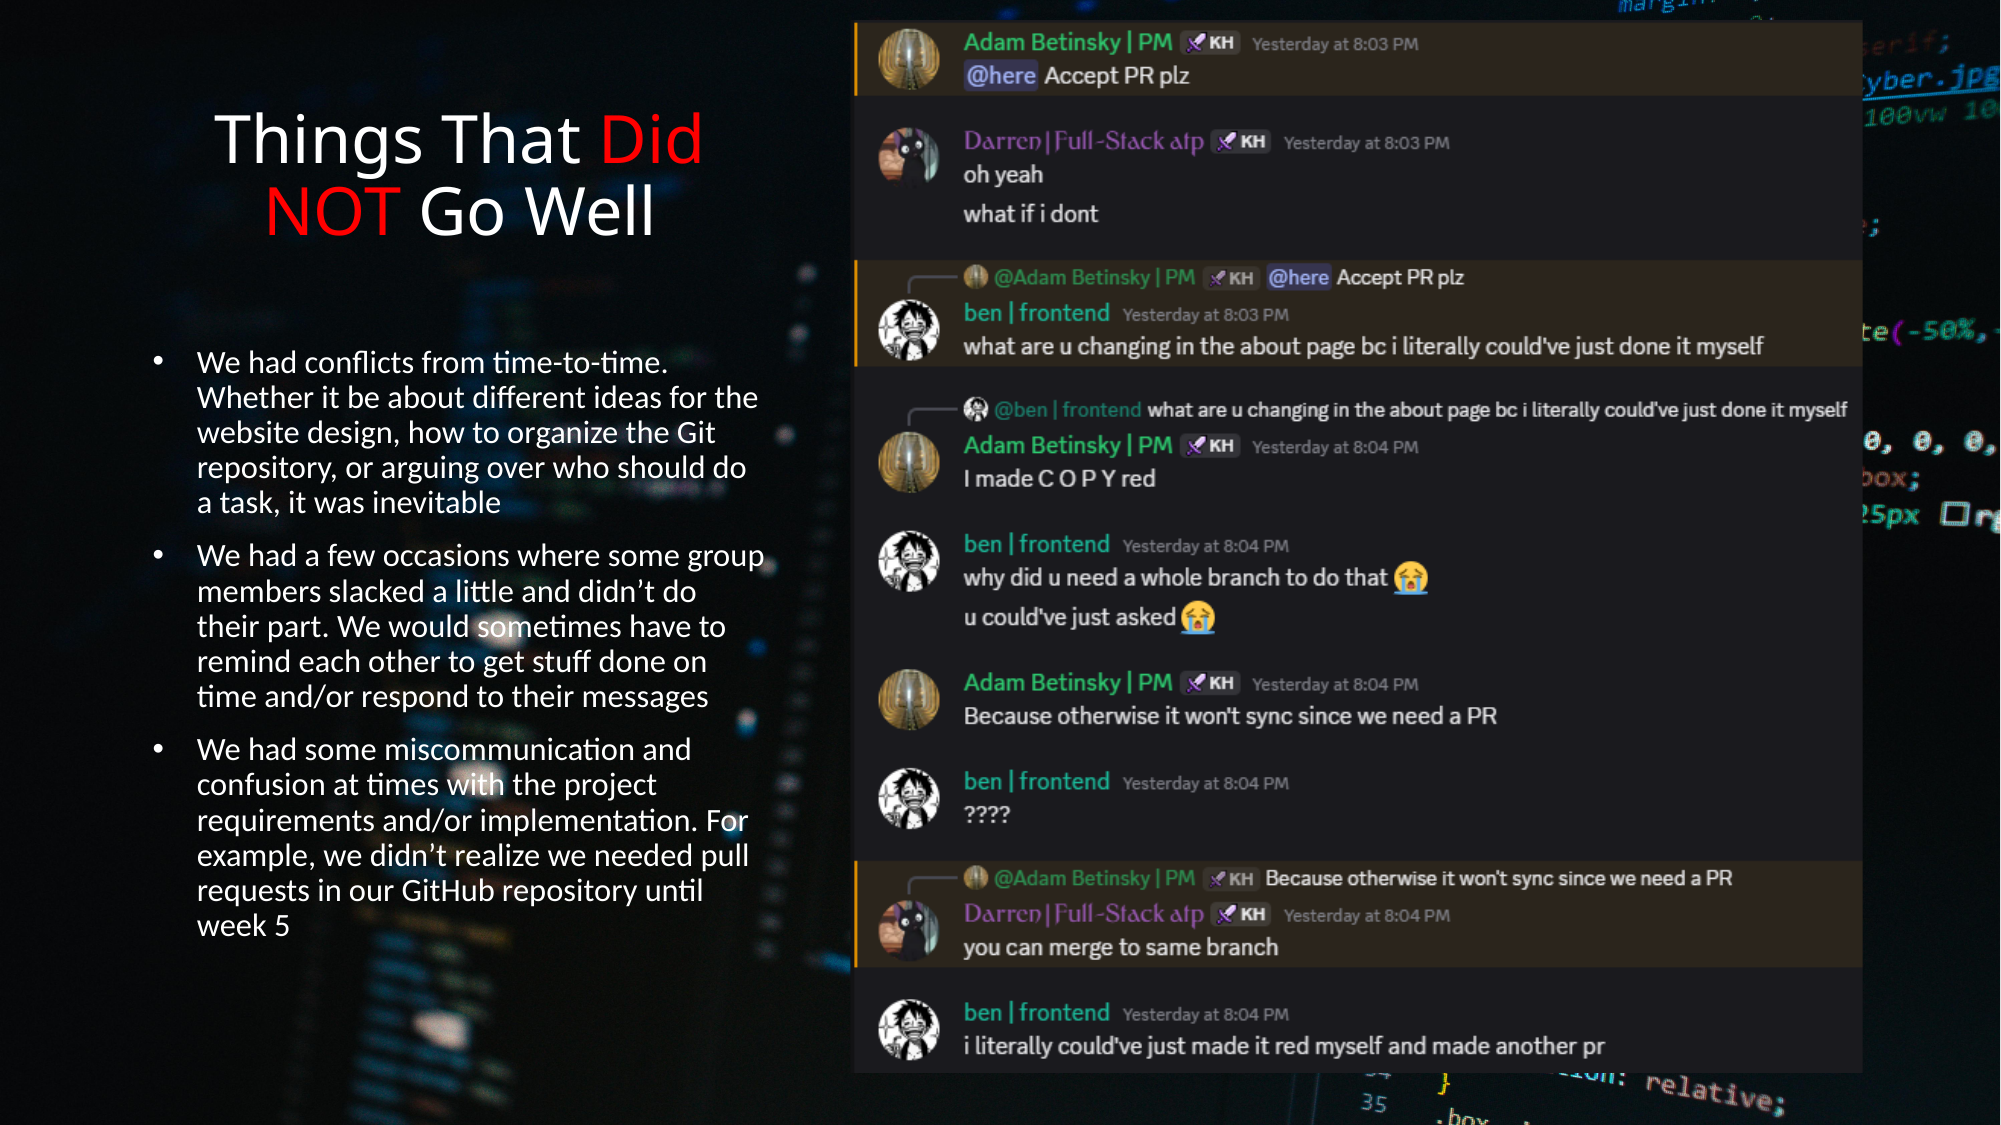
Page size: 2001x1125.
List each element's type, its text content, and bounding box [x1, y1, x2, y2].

picture [0, 0, 2001, 1125]
title Things That Did NOT Go Well [137, 75, 783, 337]
list We had conflicts from time-to-time. Whether it be about different ideas for the website design, how to organize the Git repository, or arguing over who should do a task, it was inevitable We had a few occasions where some group members slacked a little and didn’t do their part. We would sometimes have to remind each other to get stuff done on time and/or respond to their messages We had some miscommunication and confusion at times with the project requirements and/or implementation. For example, we didn’t realize we needed pull requests in our GitHub repository until week 5 [137, 337, 783, 963]
